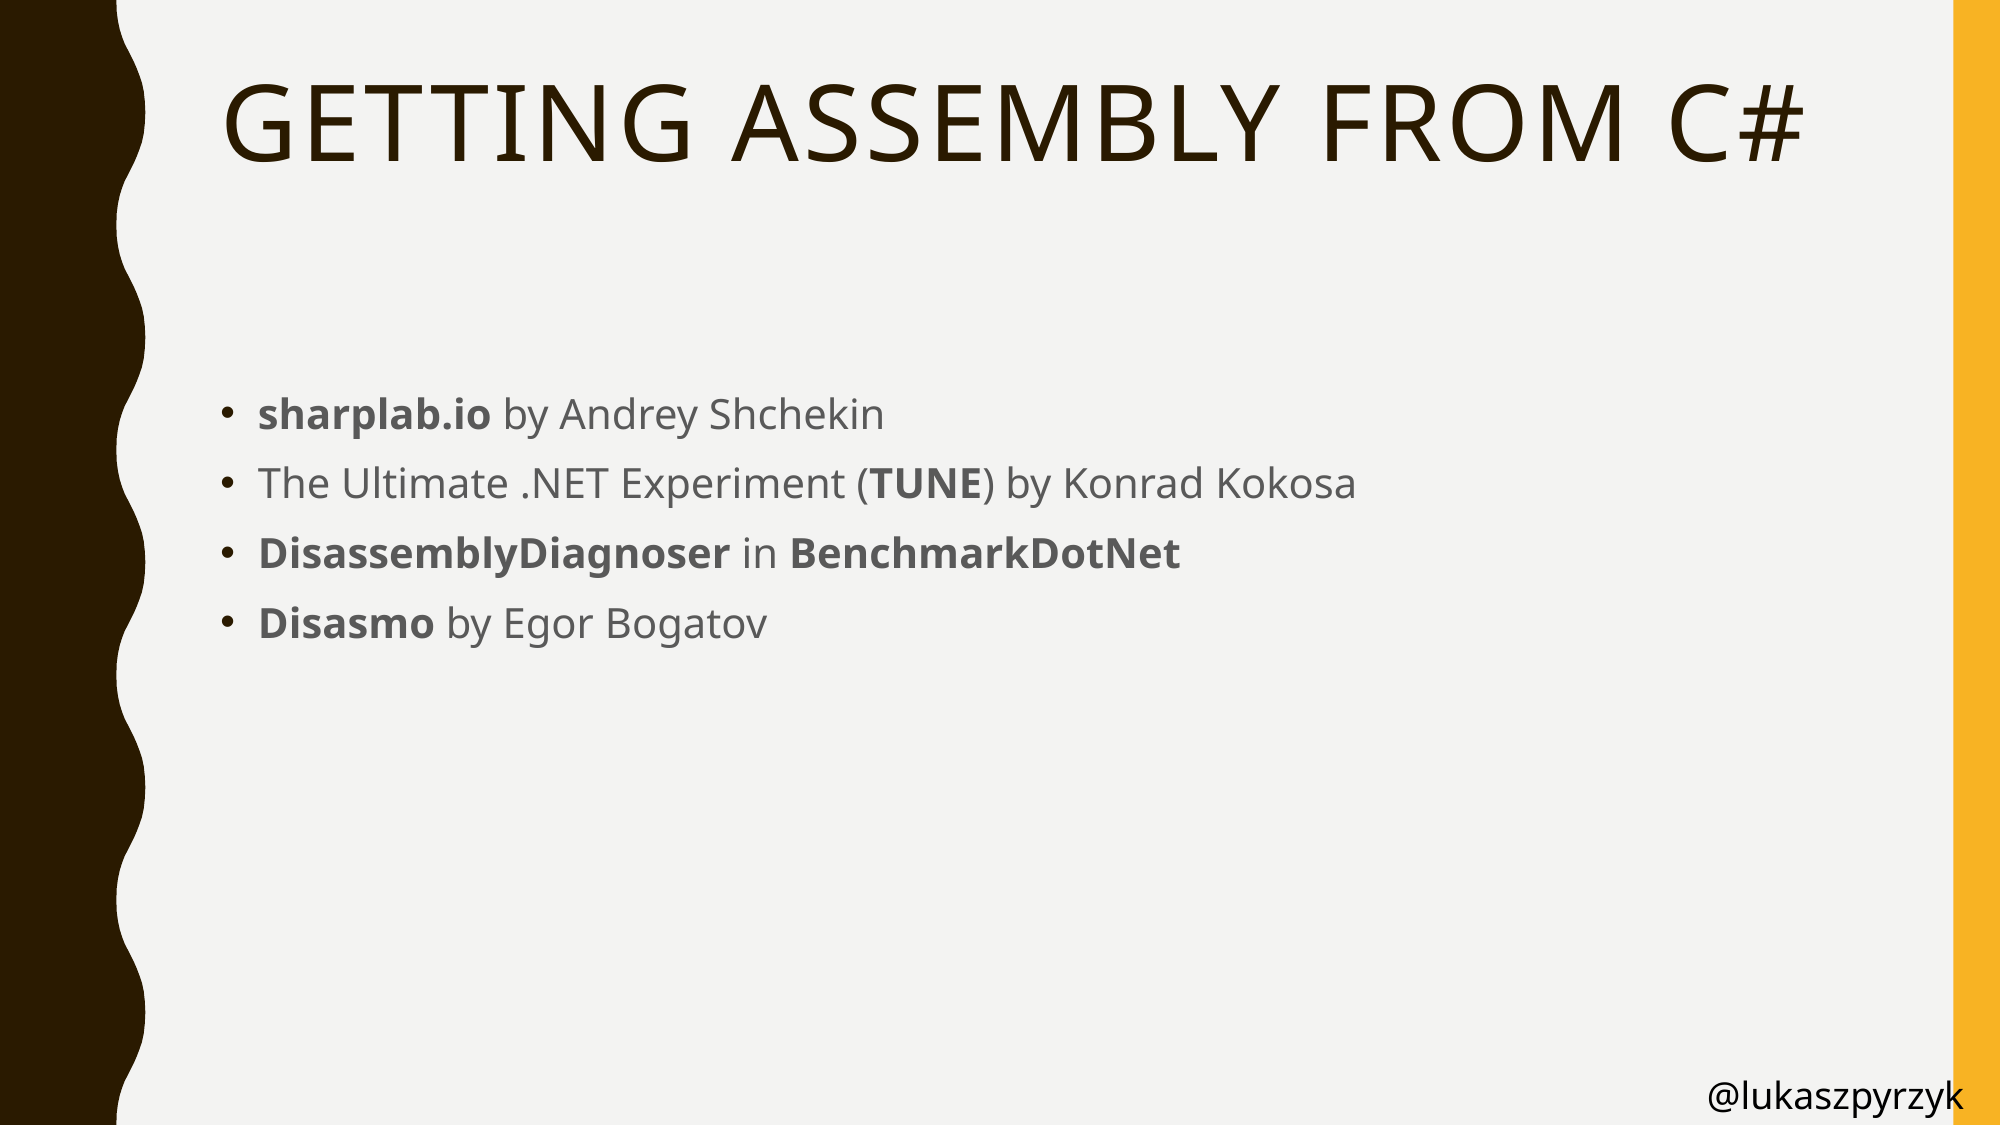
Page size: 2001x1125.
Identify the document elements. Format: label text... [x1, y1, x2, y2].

list sharplab.io by Andrey Shchekin The Ultimate .NET Experiment (TUNE) by Konrad Kokosa DisassemblyDiagnoser in BenchmarkDotNet Disasmo by Egor Bogatov [205, 375, 1875, 965]
title Getting assembly from c# [205, 62, 1875, 308]
text_box @lukaszpyrzyk [1692, 1064, 2000, 1125]
